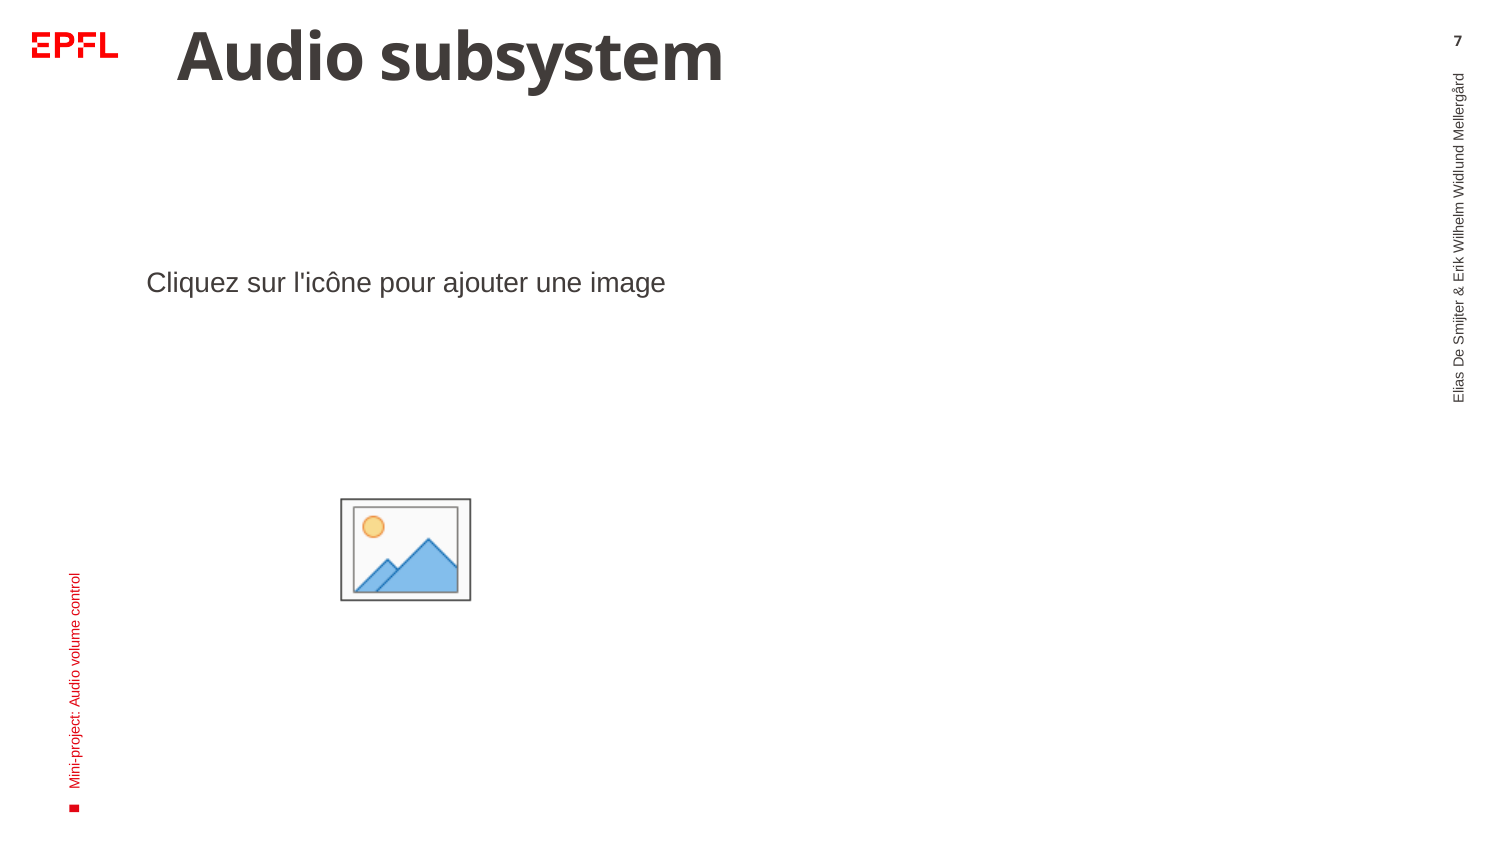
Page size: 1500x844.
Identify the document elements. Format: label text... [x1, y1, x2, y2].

slide_number Mini-project: Audio volume control [0, 256, 148, 805]
picture [21, 21, 129, 69]
footer Elias De Smijter & Erik Wilhelm Widlund Mellergård [1415, 59, 1500, 641]
slide_number 7 [1415, 32, 1500, 59]
picture [148, 256, 665, 844]
title Audio subsystem [148, 29, 750, 206]
